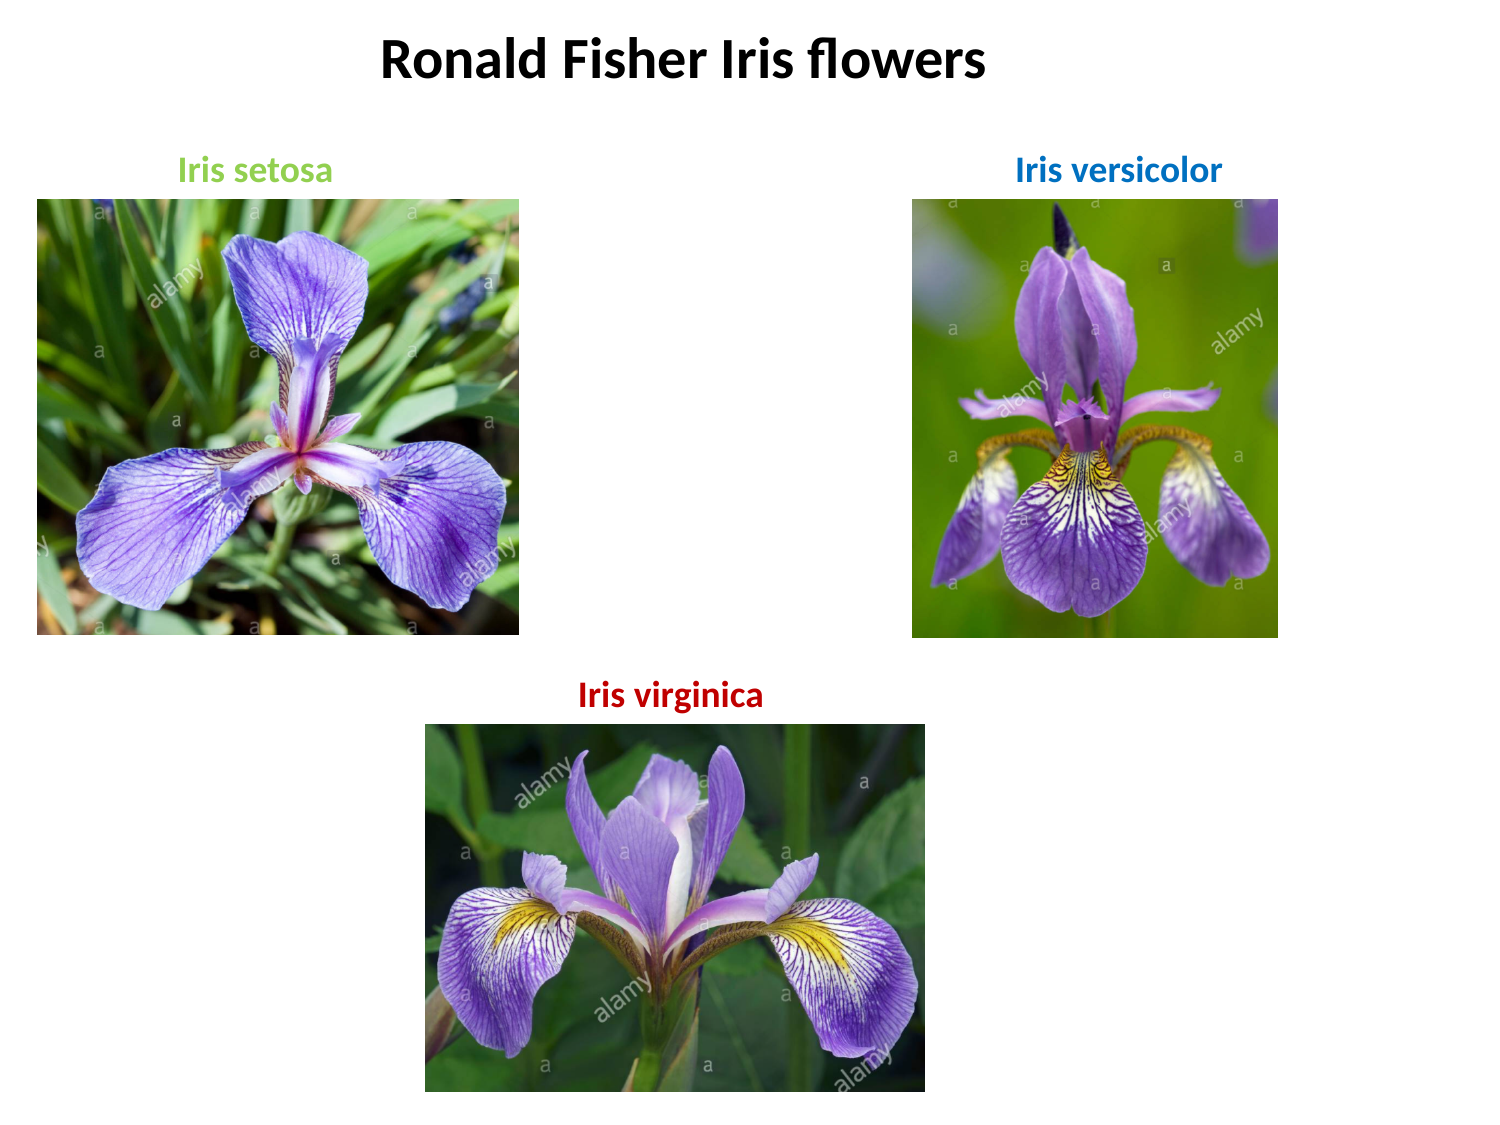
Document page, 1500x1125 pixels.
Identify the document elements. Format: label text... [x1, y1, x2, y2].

text_box Iris versicolor [1000, 137, 1239, 198]
picture [37, 199, 519, 635]
text_box Ronald Fisher Iris flowers [365, 12, 1002, 98]
picture [424, 724, 926, 1092]
text_box Iris setosa [162, 137, 349, 198]
text_box Iris virginica [563, 662, 780, 723]
picture [912, 199, 1278, 638]
